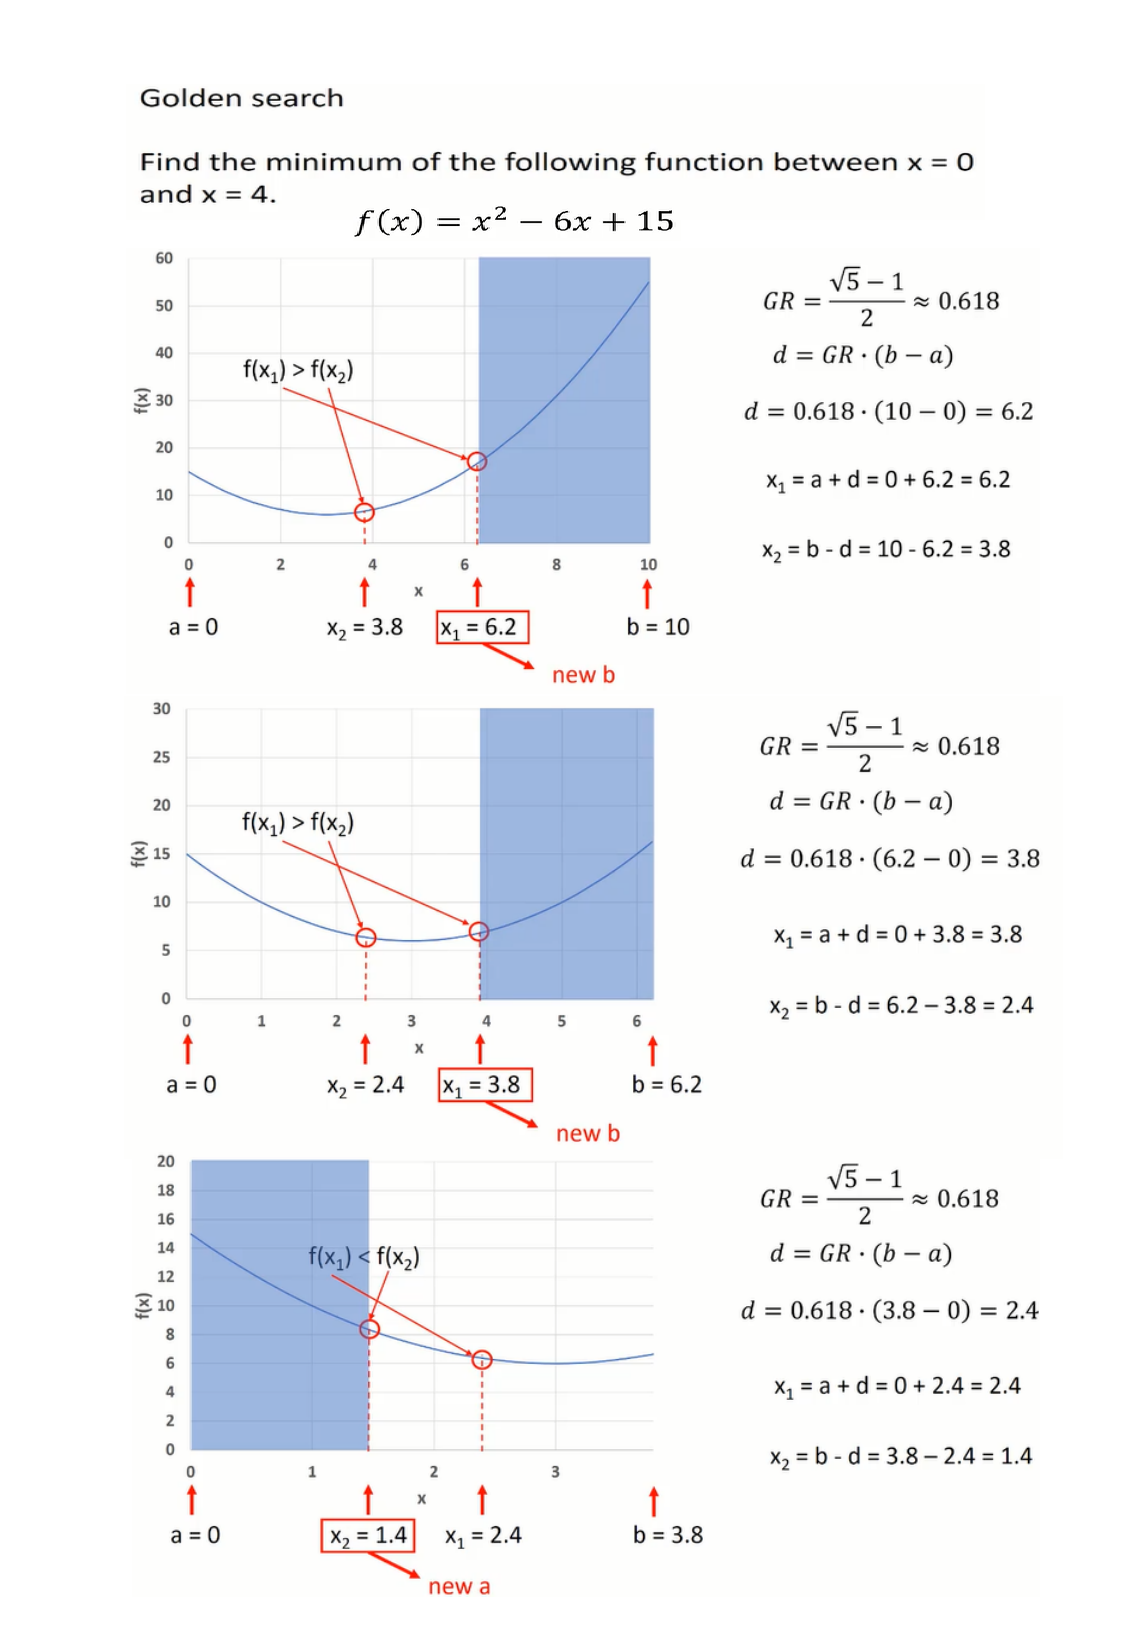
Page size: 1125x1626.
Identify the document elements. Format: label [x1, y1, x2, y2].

picture [123, 696, 1063, 1597]
text_box [126, 84, 985, 241]
picture [126, 248, 1040, 694]
